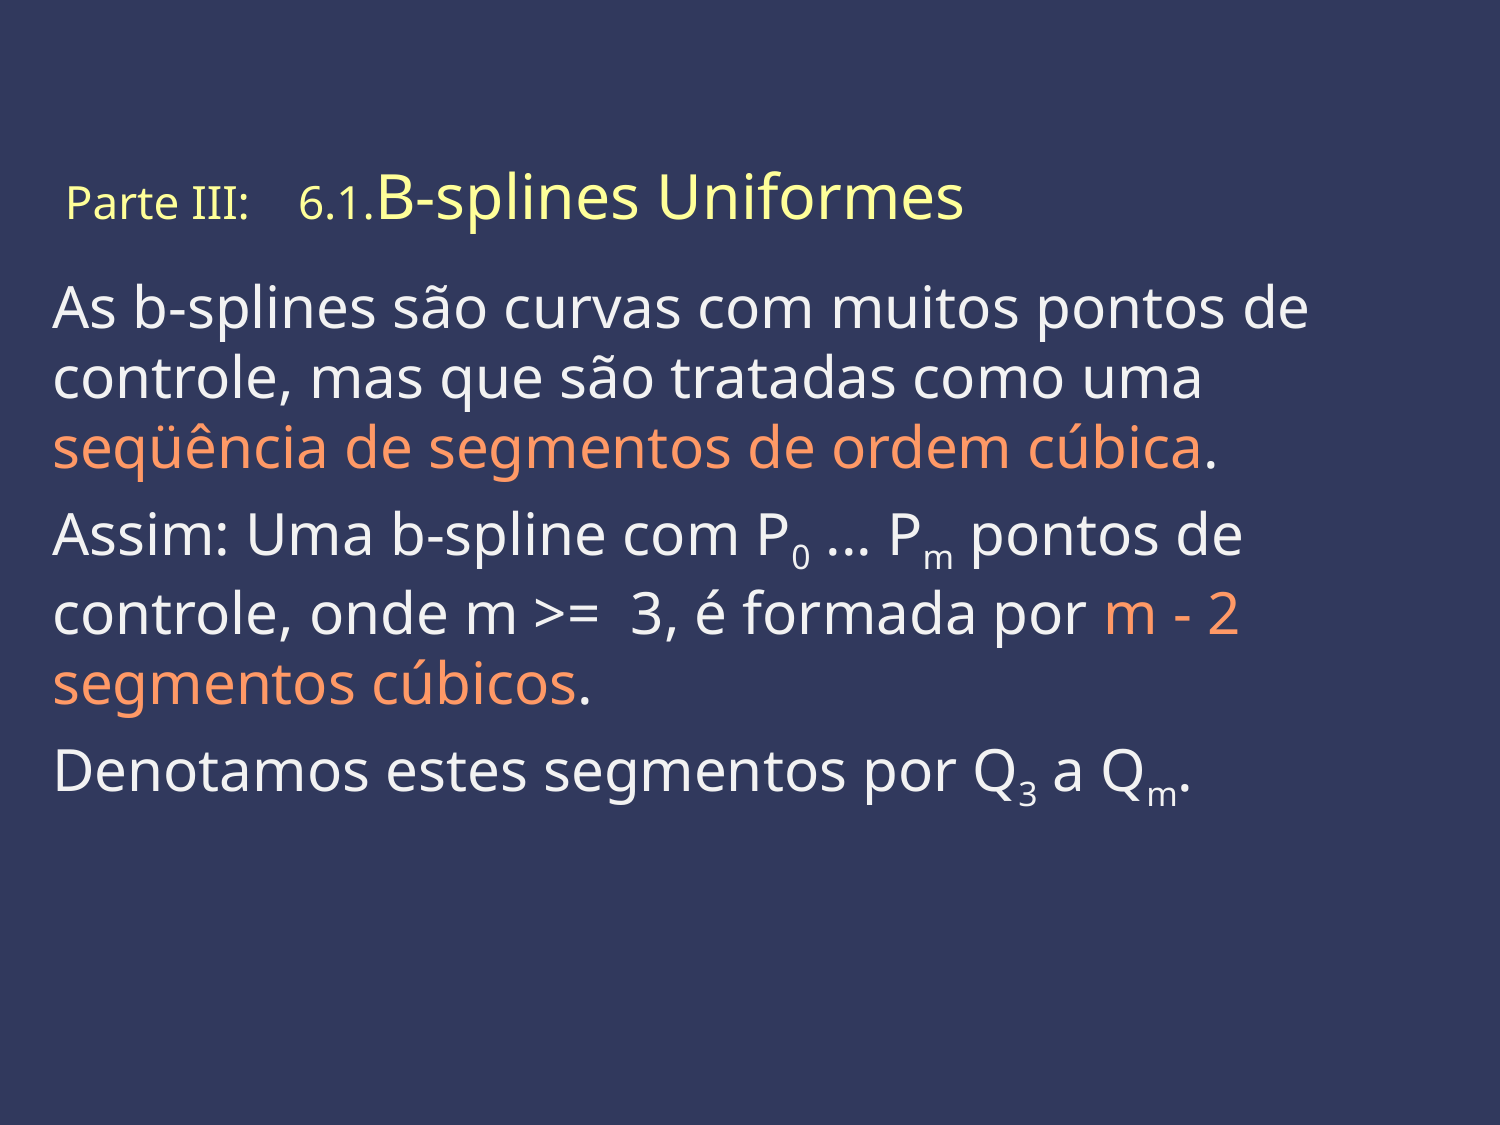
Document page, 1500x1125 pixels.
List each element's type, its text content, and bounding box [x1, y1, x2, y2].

list As b-splines são curvas com muitos pontos de controle, mas que são tratadas como uma seqüência de segmentos de ordem cúbica. Assim: Uma b-spline com P0 ... Pm pontos de controle, onde m >= 3, é formada por m - 2 segmentos cúbicos. Denotamos estes segmentos por Q3 a Qm. [37, 262, 1500, 1038]
text_box Parte III: 6.1.B-splines Uniformes [50, 149, 1450, 250]
